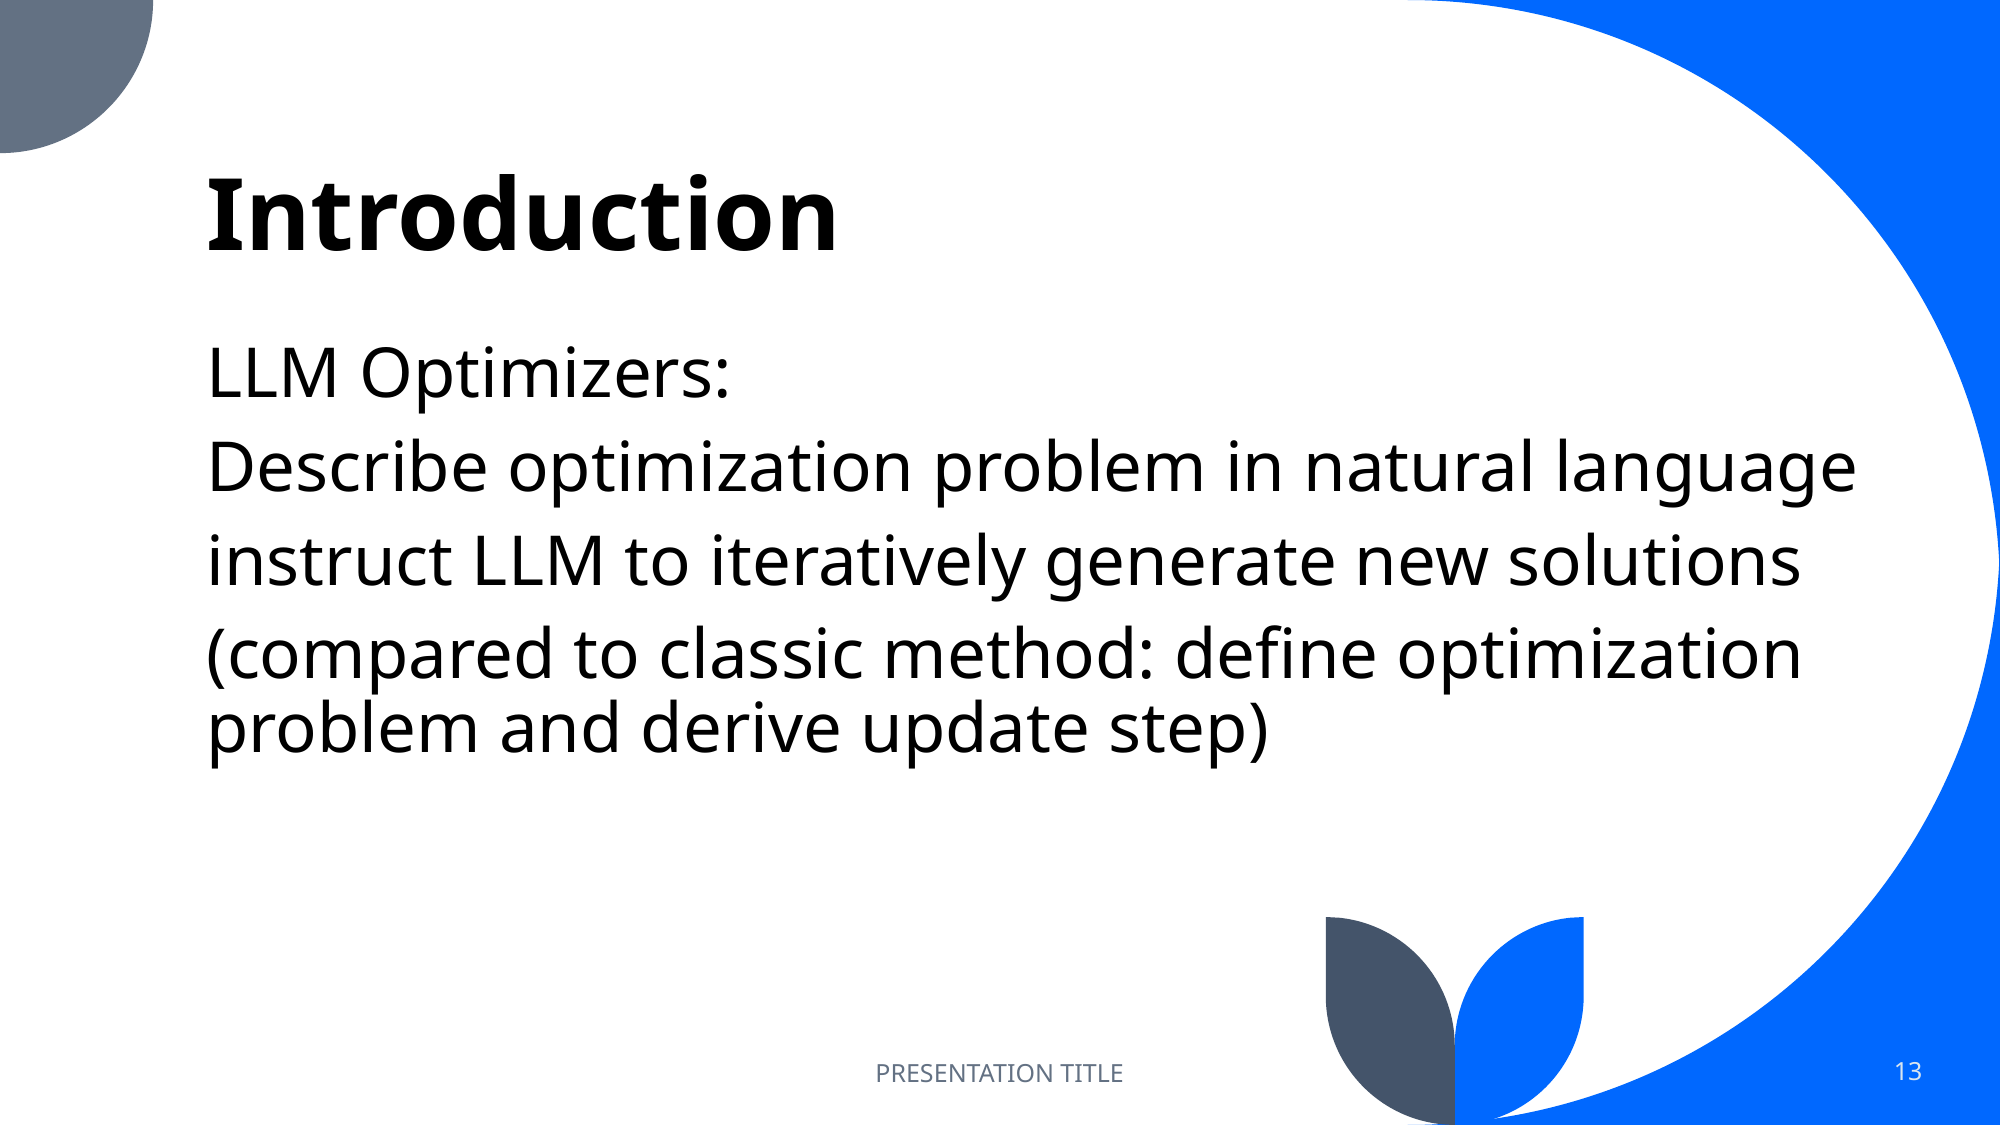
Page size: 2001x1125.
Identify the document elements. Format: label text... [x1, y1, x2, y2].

slide_number 13 [1665, 1042, 1938, 1103]
title Introduction [191, 22, 1796, 280]
list LLM Optimizers: Describe optimization problem in natural language instruct LLM to iteratively generate new solutions (compared to classic method: define optimization problem and derive update step) [191, 330, 1904, 884]
footer PRESENTATION TITLE [662, 1042, 1338, 1103]
